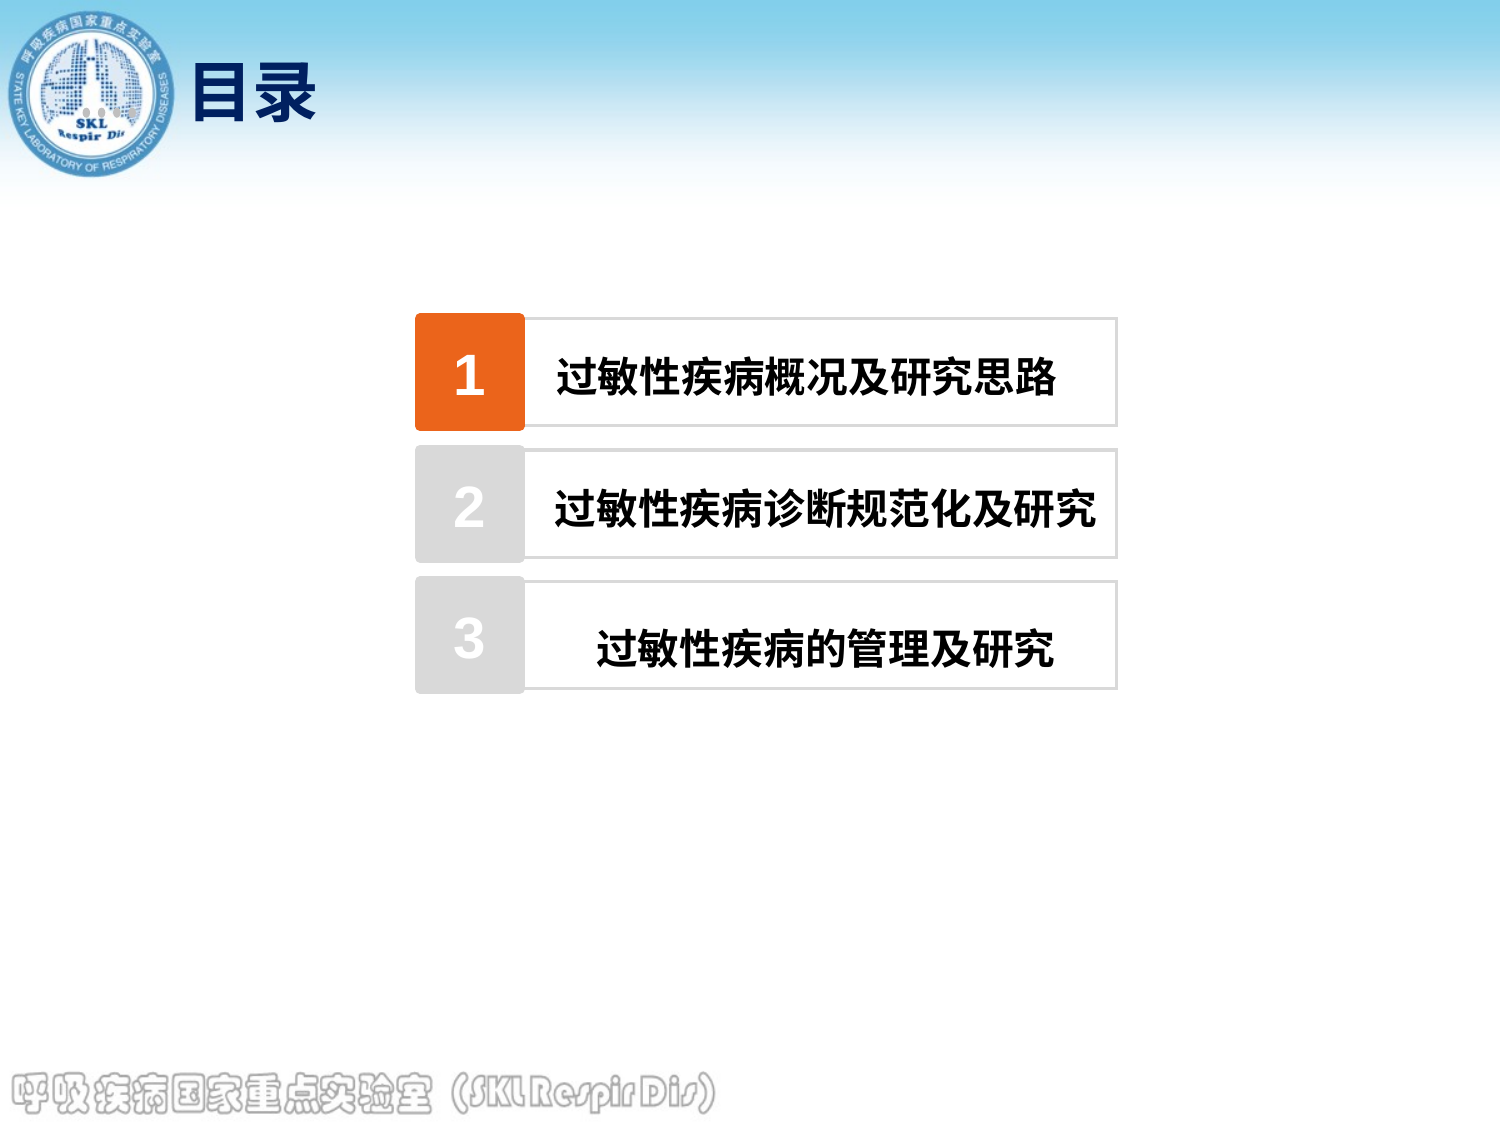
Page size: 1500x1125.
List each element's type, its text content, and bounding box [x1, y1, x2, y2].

text_box 目录 [171, 42, 338, 138]
picture [0, 0, 1500, 1125]
text_box [525, 450, 1117, 558]
text_box 过敏性疾病诊断规范化及研究 [539, 450, 1113, 540]
text_box 2 [415, 445, 525, 563]
text_box 3 [415, 576, 525, 694]
text_box [525, 581, 1117, 689]
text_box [419, 318, 1117, 427]
text_box 过敏性疾病的管理及研究 [581, 590, 1071, 681]
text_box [82, 107, 137, 118]
